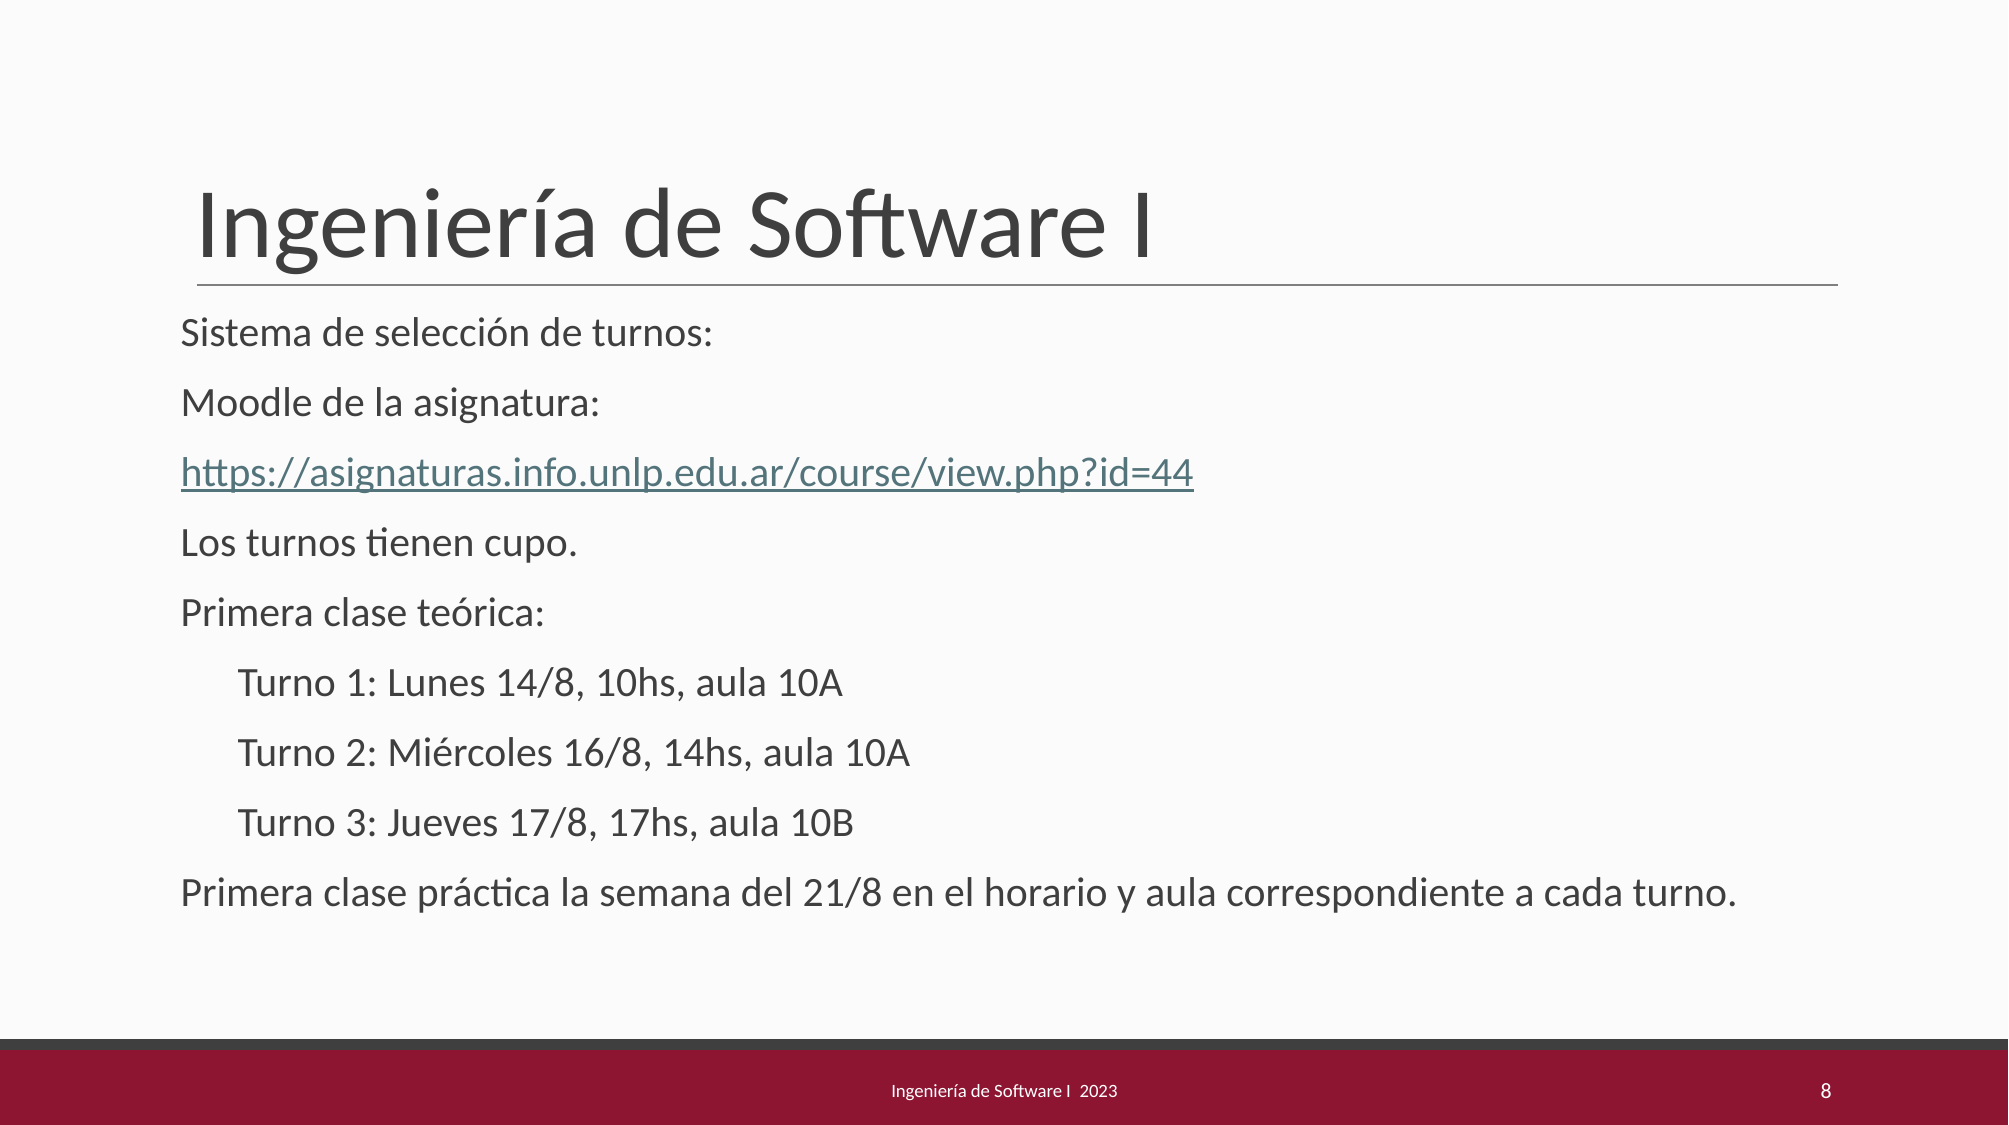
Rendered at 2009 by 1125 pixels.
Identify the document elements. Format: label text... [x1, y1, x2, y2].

slide_number ‹#› [1630, 1059, 1847, 1120]
footer Ingeniería de Software I 2023 [607, 1059, 1402, 1120]
list Sistema de selección de turnos: Moodle de la asignatura: https://asignaturas.info.unlp.edu.ar/course/view.php?id=44 Los turnos tienen cupo. Primera clase teórica: Turno 1: Lunes 14/8, 10hs, aula 10A Turno 2: Miércoles 16/8, 14hs, aula 10A Turno 3: Jueves 17/8, 17hs, aula 10B Primera clase práctica la semana del 21/8 en el horario y aula correspondiente a cada turno. [180, 302, 1838, 963]
title Ingeniería de Software I [180, 47, 1838, 285]
